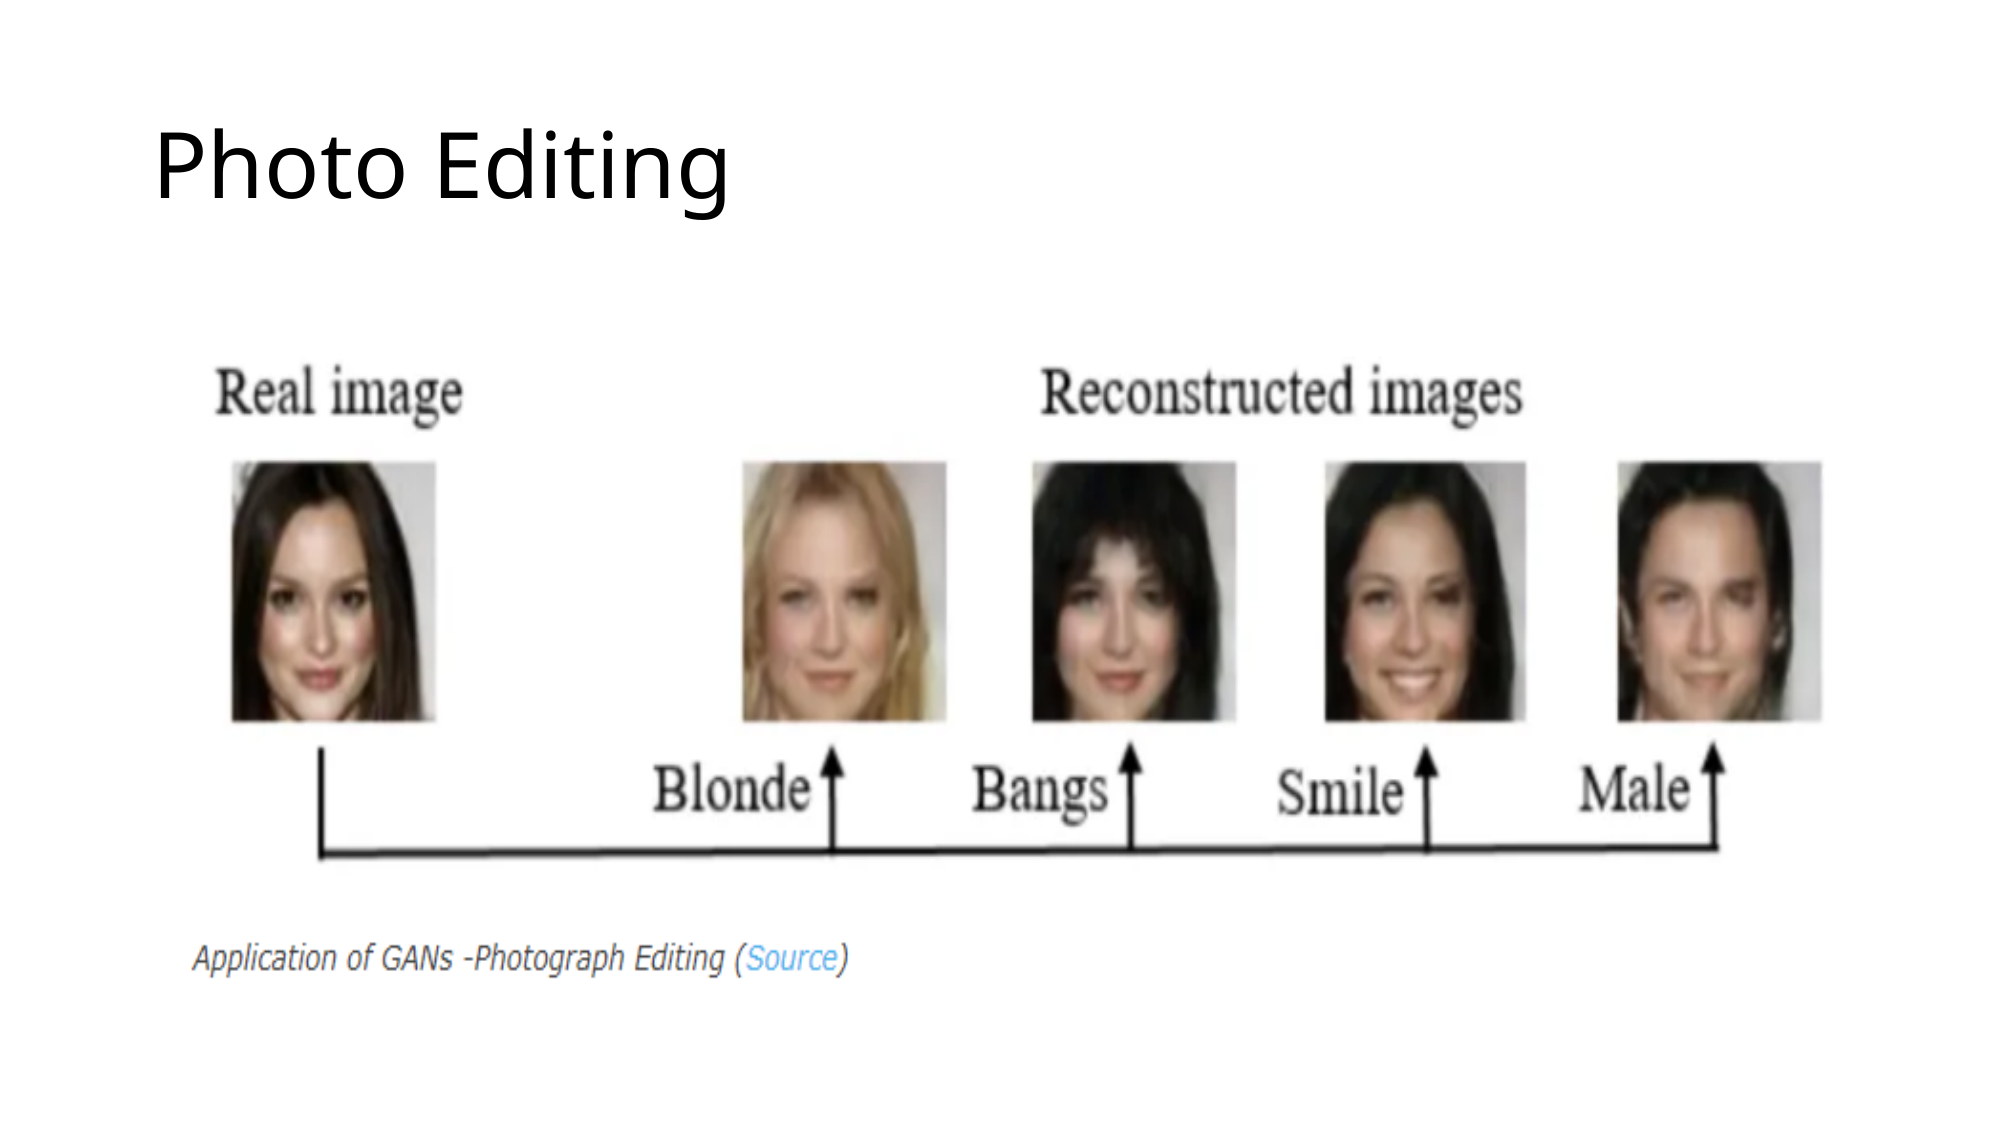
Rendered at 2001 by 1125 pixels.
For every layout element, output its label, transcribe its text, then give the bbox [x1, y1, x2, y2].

title Photo Editing [137, 59, 1863, 278]
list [179, 318, 1878, 1003]
